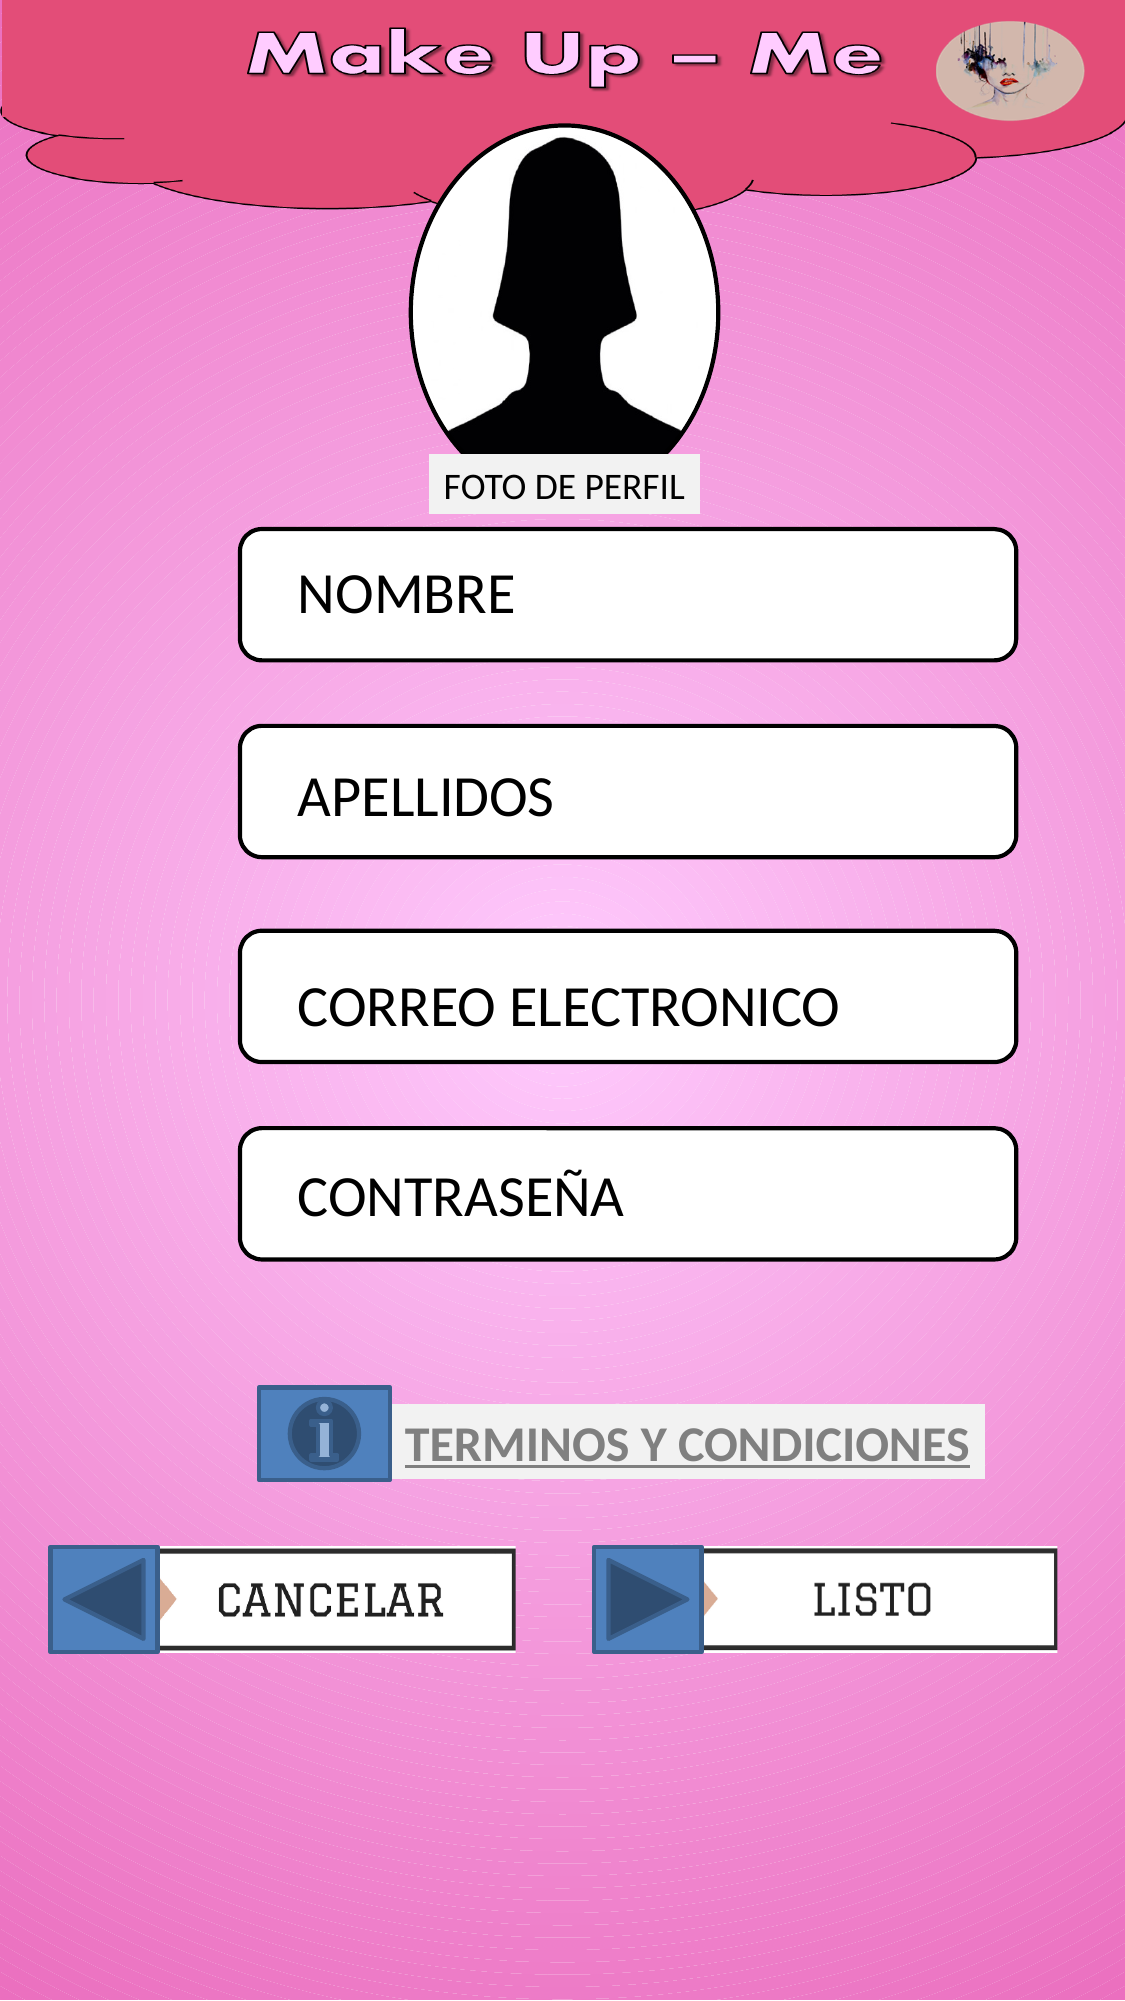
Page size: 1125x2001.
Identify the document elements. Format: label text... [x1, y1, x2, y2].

text_box [237, 1126, 1019, 1262]
text_box CONTRASEÑA [283, 1150, 973, 1236]
text_box TERMINOS Y CONDICIONES [392, 1404, 985, 1479]
text_box CORREO ELECTRONICO [283, 960, 973, 1046]
picture [594, 1546, 1058, 1653]
text_box FOTO DE PERFIL [429, 454, 700, 514]
text_box [237, 723, 1019, 860]
text_box APELLIDOS [283, 750, 973, 836]
text_box [237, 928, 1019, 1065]
text_box NOMBRE [283, 547, 973, 633]
picture [0, 0, 1125, 222]
picture [50, 1546, 516, 1653]
text_box [257, 1385, 392, 1482]
text_box [237, 526, 1019, 663]
text_box [408, 230, 721, 454]
